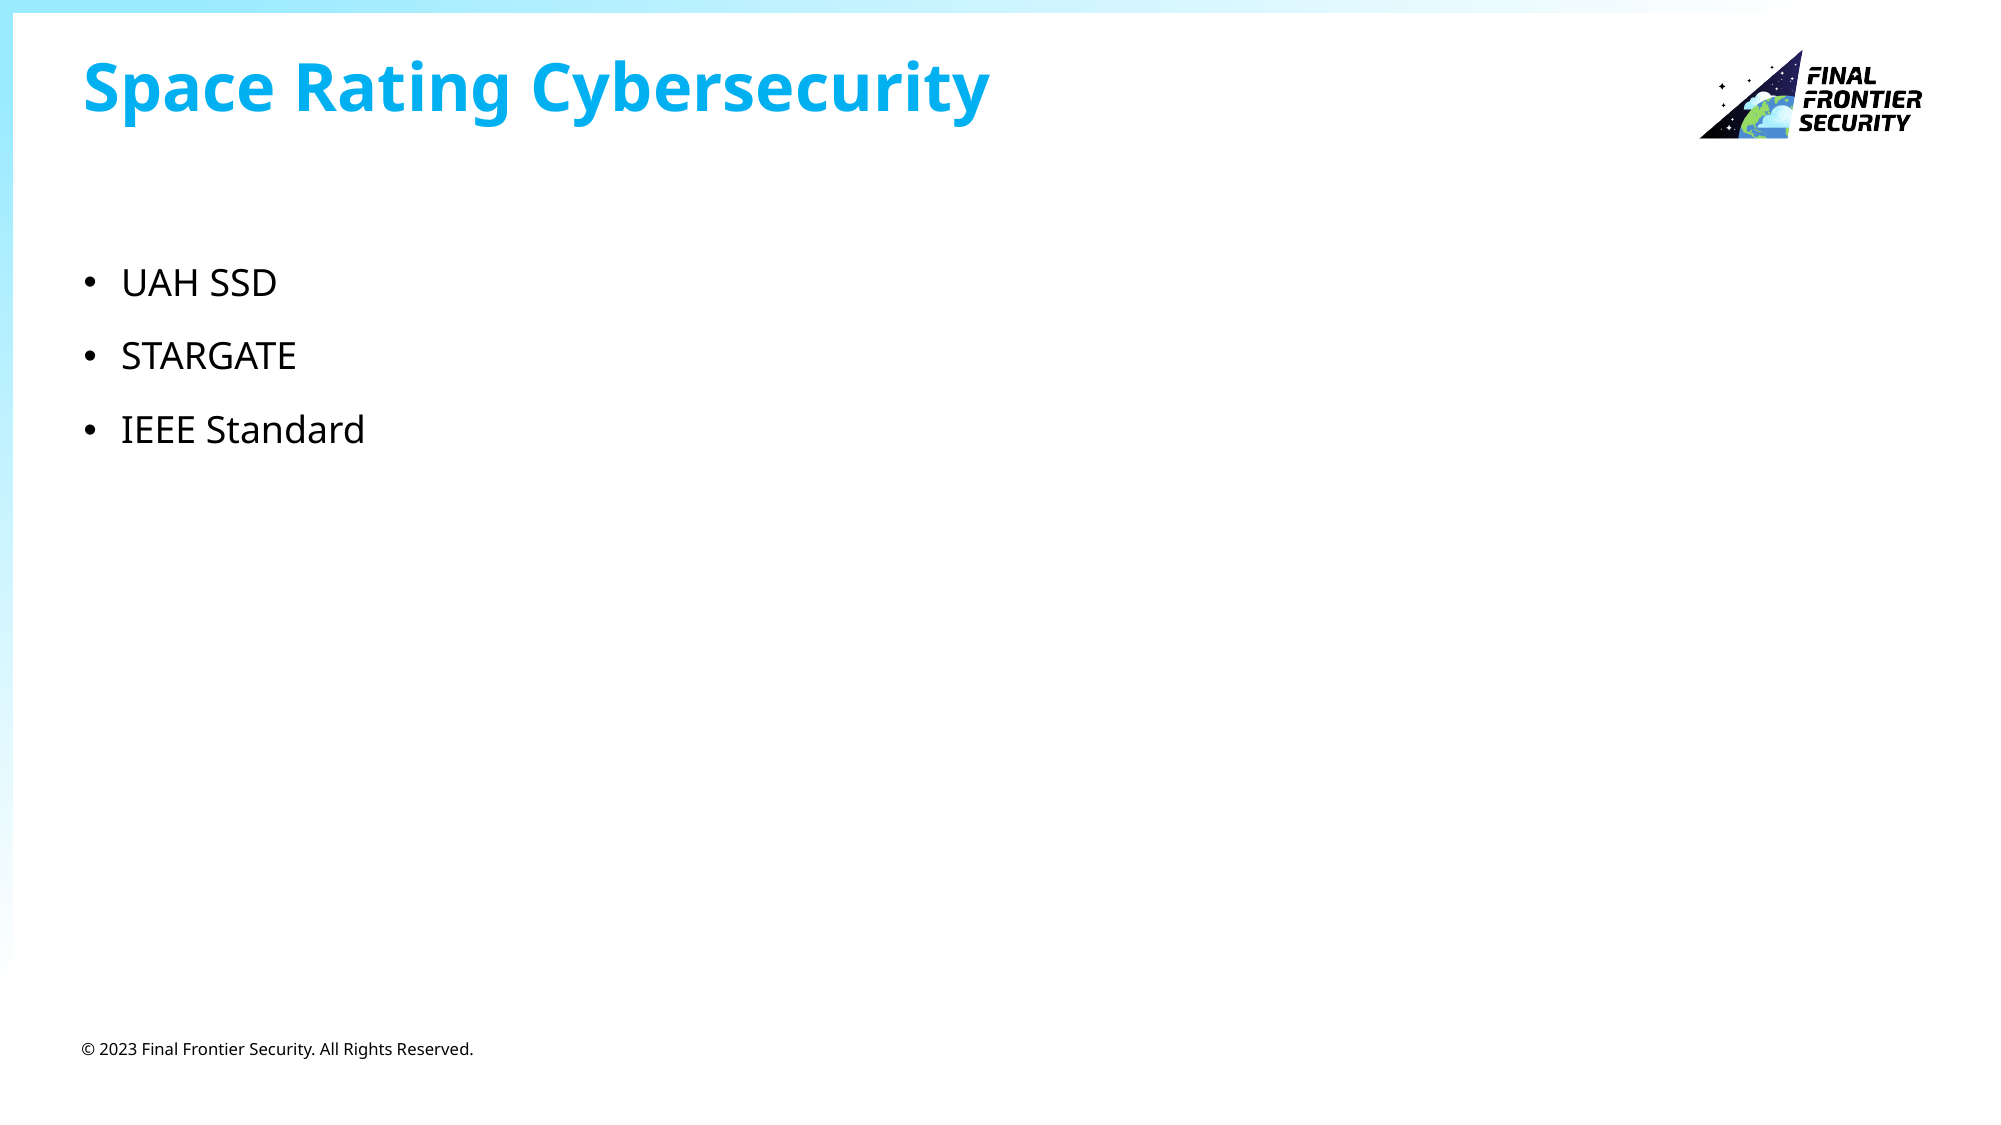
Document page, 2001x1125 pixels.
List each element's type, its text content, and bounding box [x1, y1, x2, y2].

list UAH SSD STARGATE IEEE Standard [83, 263, 1917, 1021]
picture [1690, 40, 1931, 148]
title Space Rating Cybersecurity [83, 54, 1602, 220]
